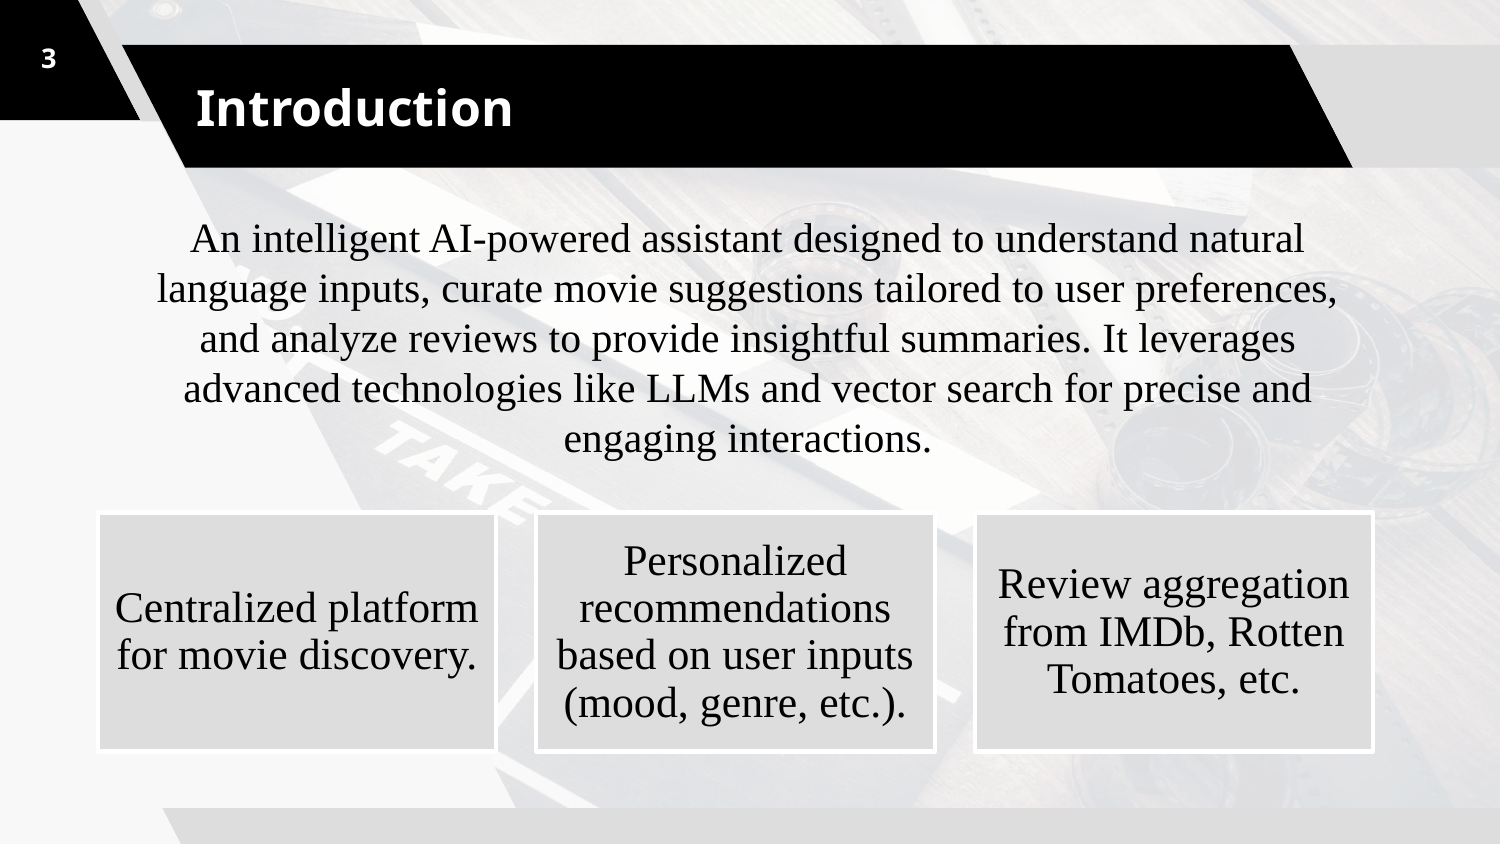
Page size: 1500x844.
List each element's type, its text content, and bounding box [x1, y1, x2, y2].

title Introduction [181, 45, 1285, 169]
text_box An intelligent AI-powered assistant designed to understand natural language inputs, curate movie suggestions tailored to user preferences, and analyze reviews to provide insightful summaries. It leverages advanced technologies like LLMs and vector search for precise and engaging interactions. [123, 203, 1374, 468]
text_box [97, 468, 1374, 796]
slide_number 3 [0, 0, 98, 121]
